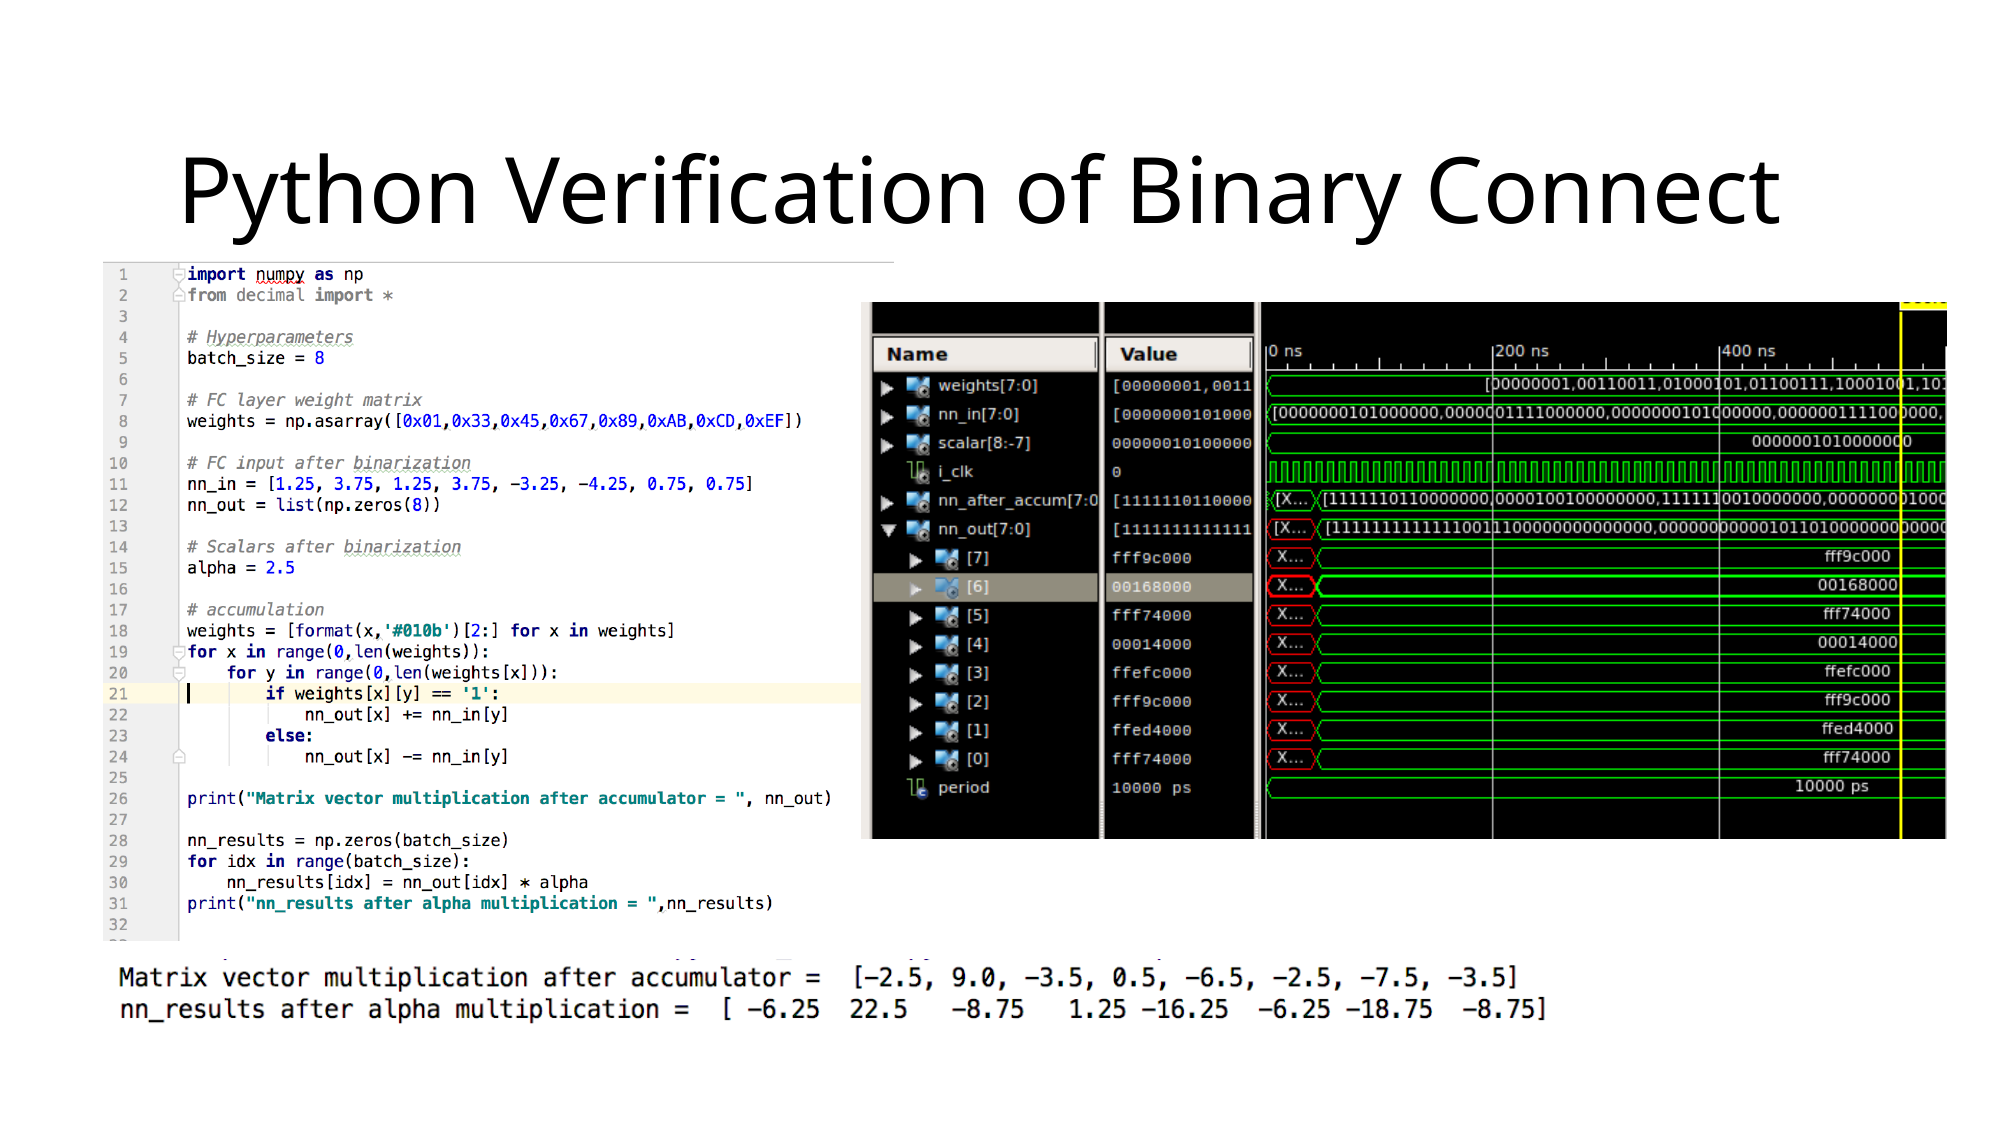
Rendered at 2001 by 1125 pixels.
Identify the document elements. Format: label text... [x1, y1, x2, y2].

picture [103, 260, 1947, 941]
picture [103, 959, 1579, 1037]
text_box Python Verification of Binary Connect [162, 84, 1888, 302]
